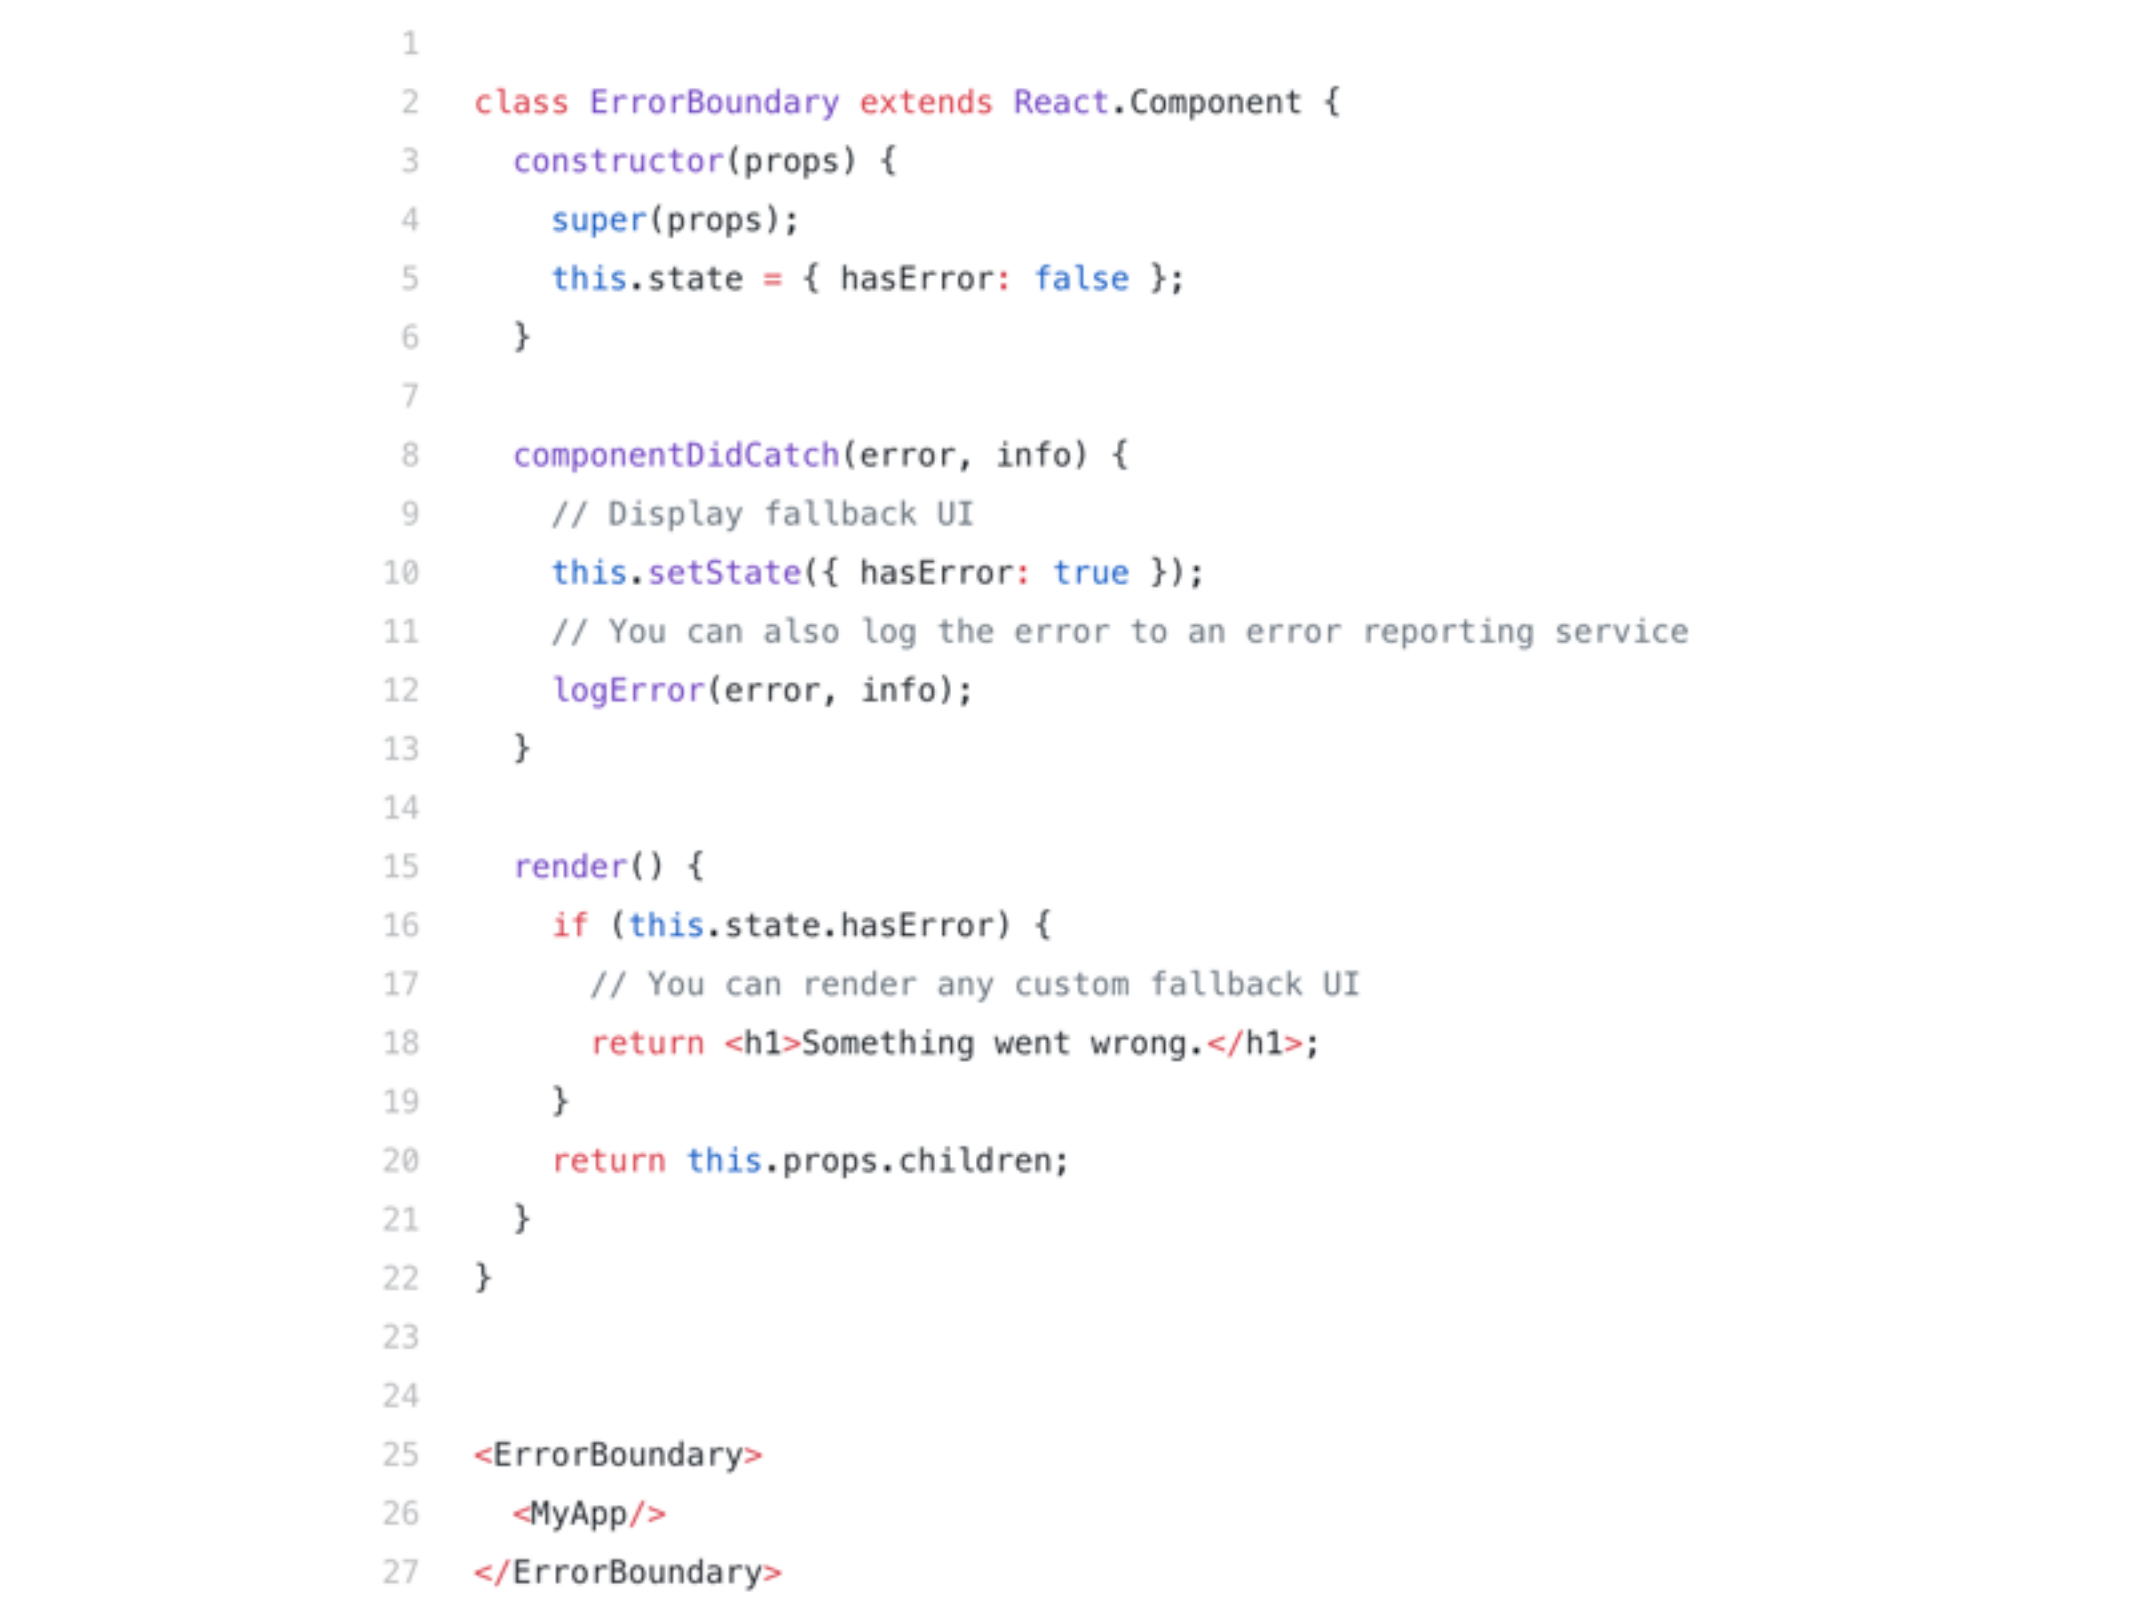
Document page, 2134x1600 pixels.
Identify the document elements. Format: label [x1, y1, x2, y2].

picture [357, 0, 1711, 1600]
